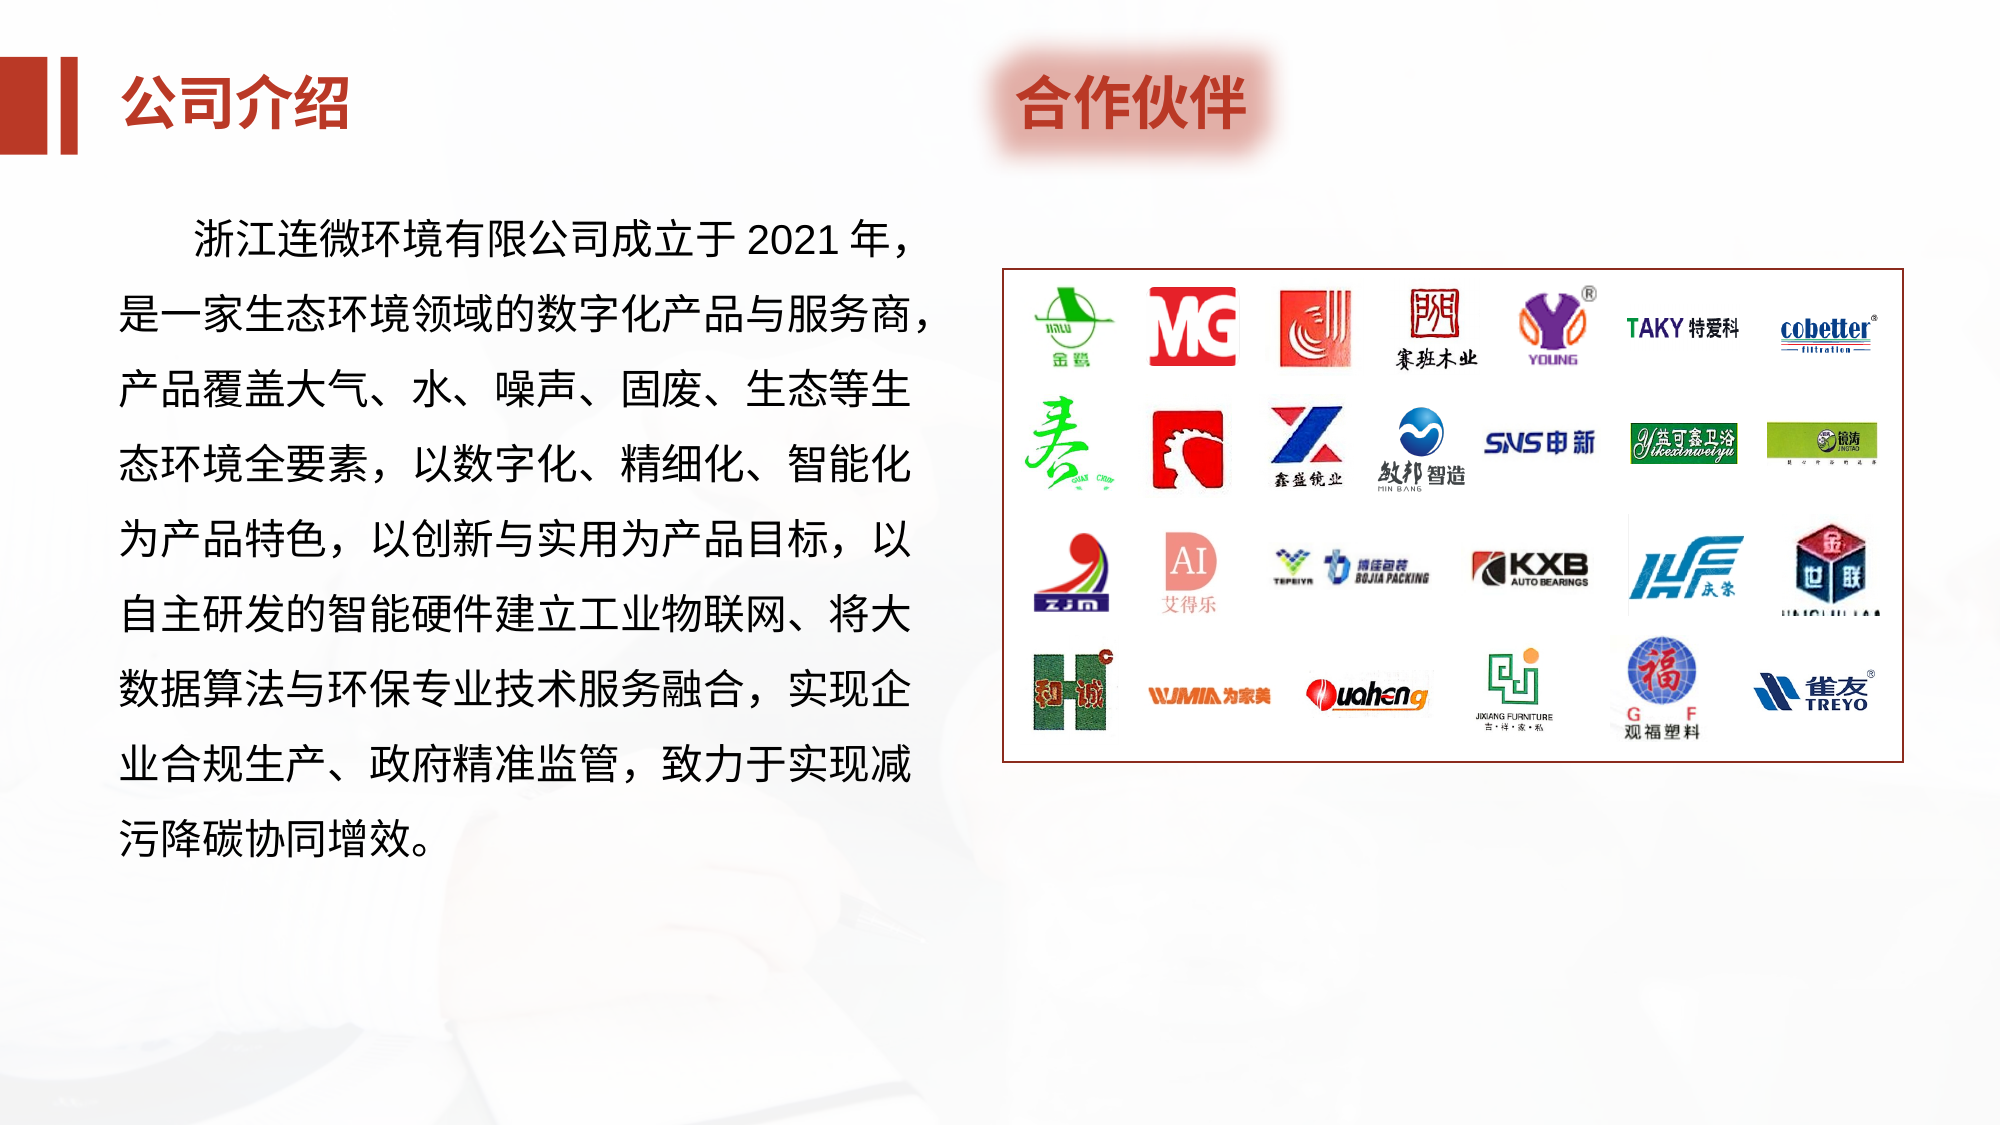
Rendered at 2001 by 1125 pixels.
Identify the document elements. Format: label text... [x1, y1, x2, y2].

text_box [1002, 268, 1904, 762]
text_box 浙江连微环境有限公司成立于2021年，是一家生态环境领域的数字化产品与服务商，产品覆盖大气、水、噪声、固废、生态等生态环境全要素，以数字化、精细化、智能化为产品特色，以创新与实用为产品目标，以自主研发的智能硬件建立工业物联网、将大数据算法与环保专业技术服务融合，实现企业合规生产、政府精准监管，致力于实现减污降碳协同增效。 [104, 180, 949, 958]
text_box 合作伙伴 [999, 61, 1875, 150]
list 公司介绍 [104, 61, 967, 150]
